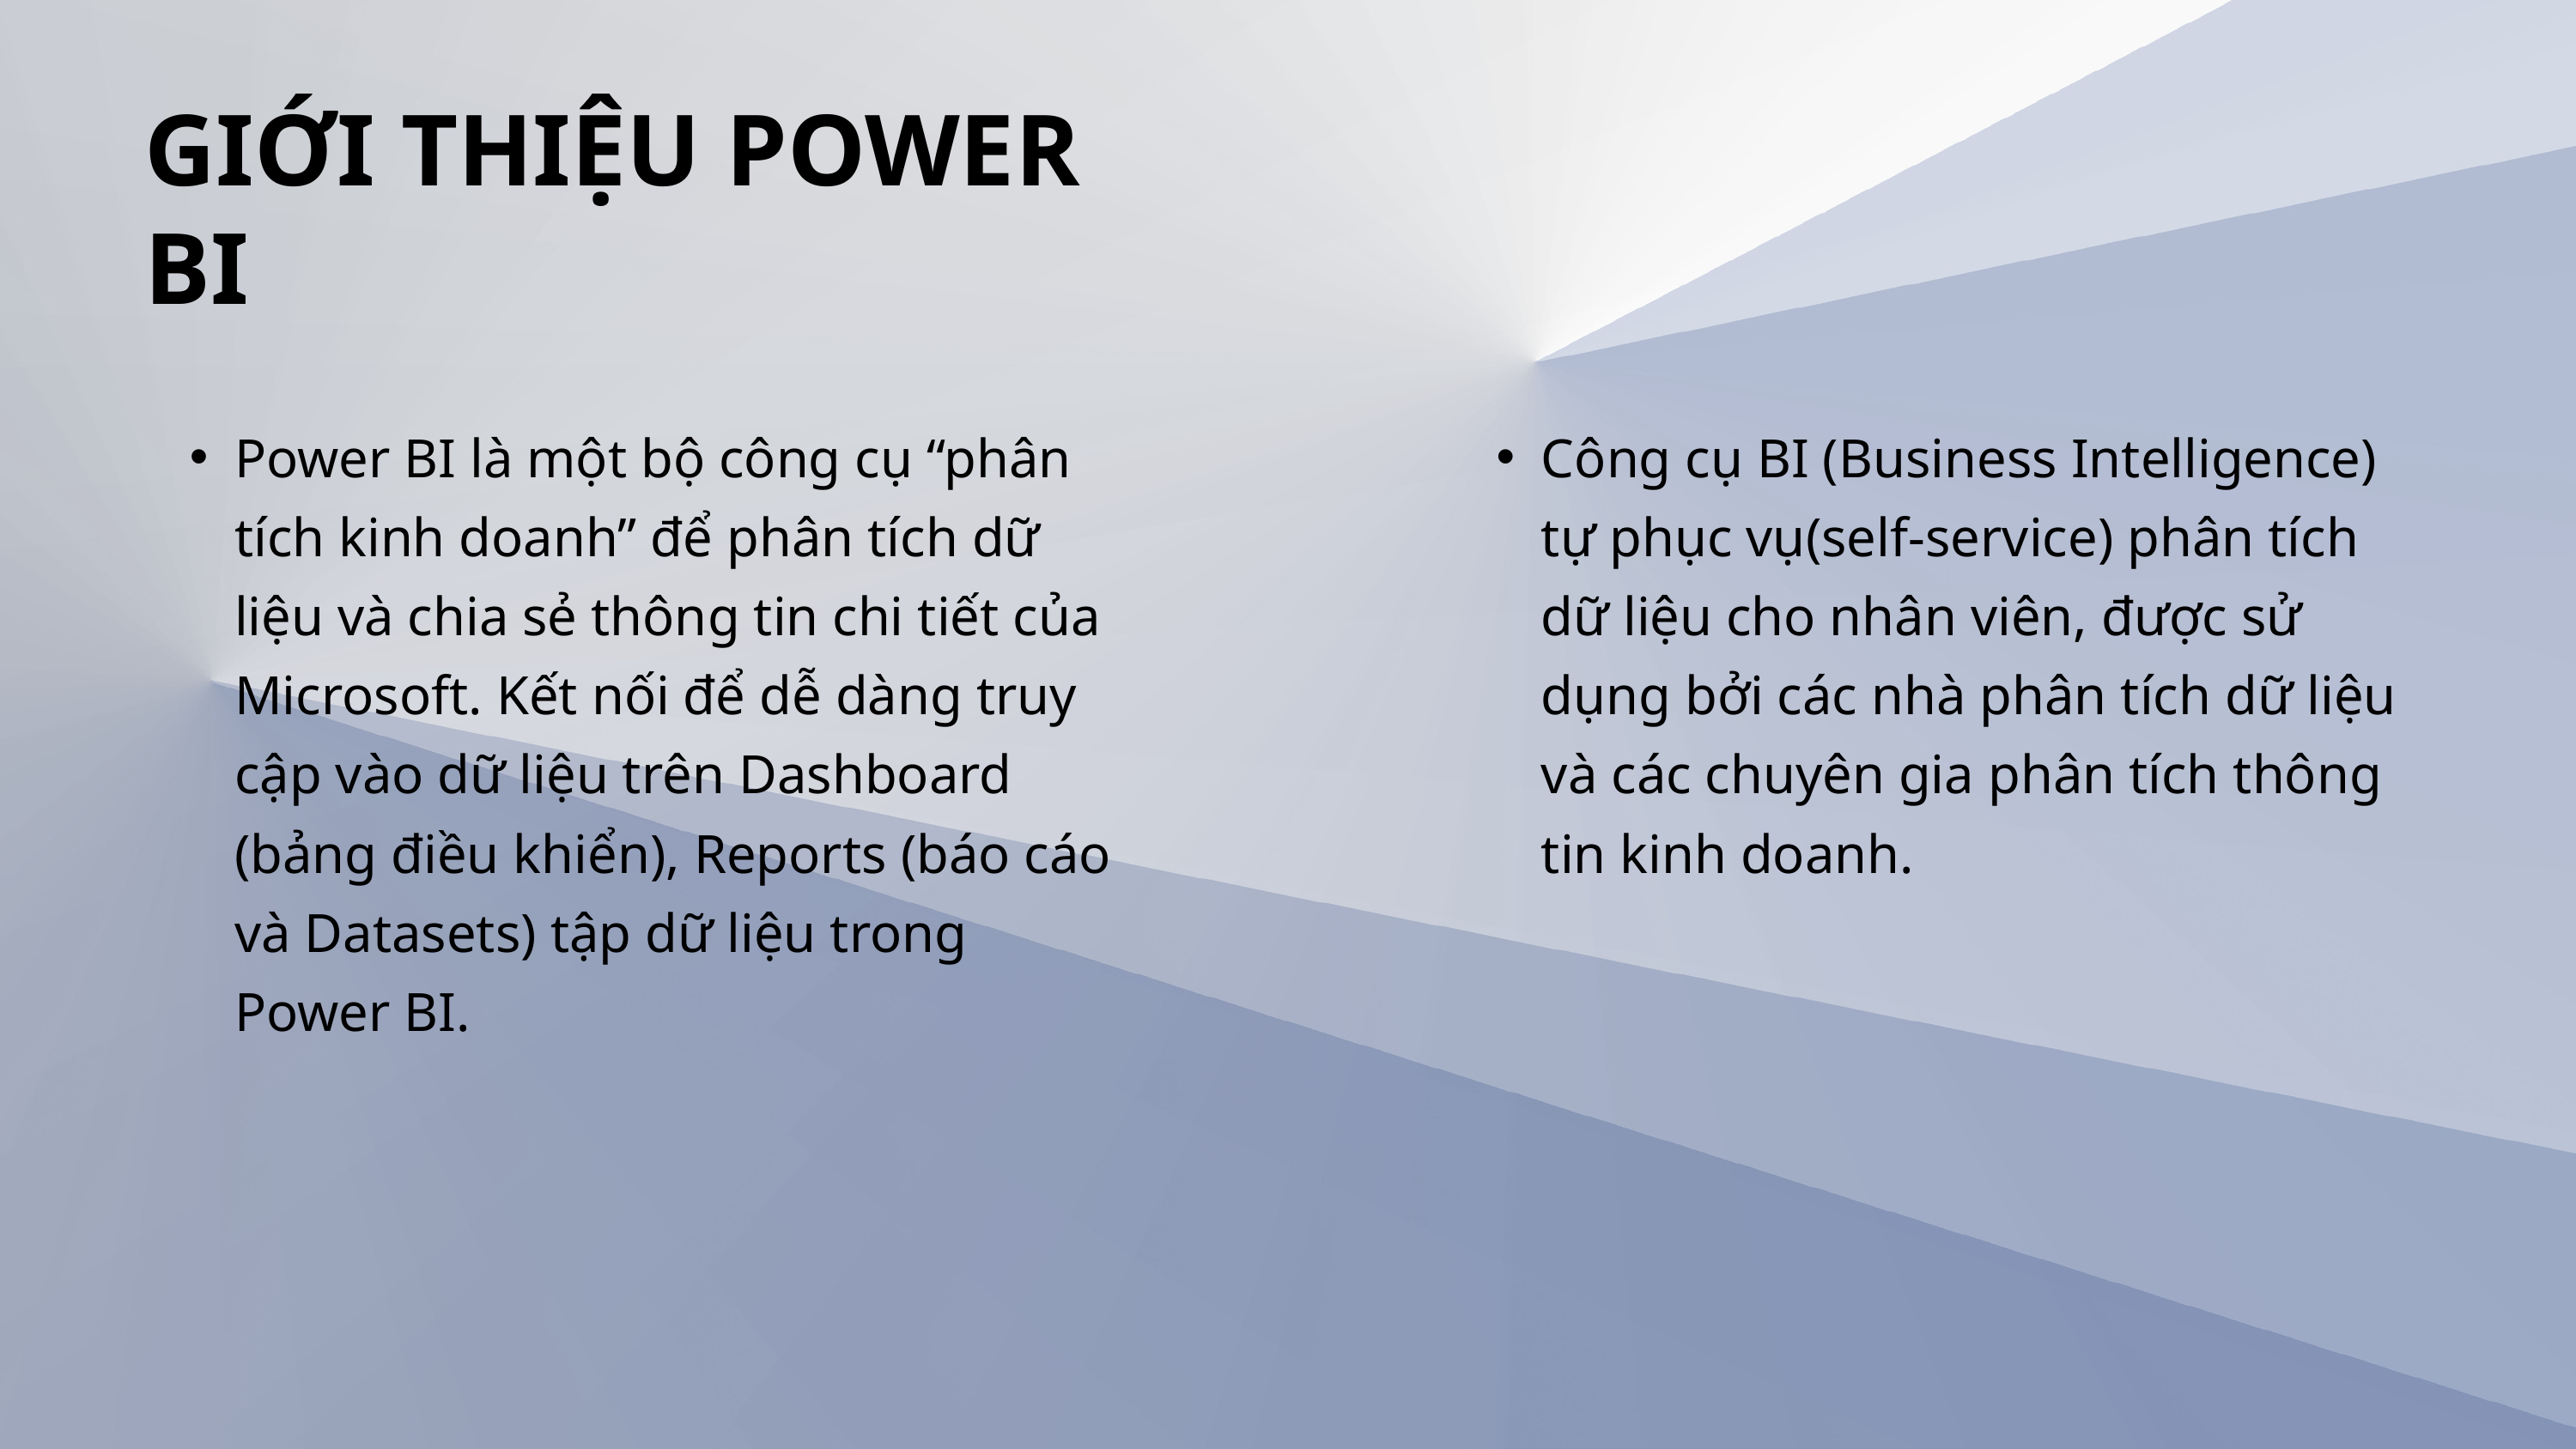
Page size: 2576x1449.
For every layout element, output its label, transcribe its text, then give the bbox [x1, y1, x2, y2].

text_box GIỚI THIỆU POWER BI [144, 88, 1206, 324]
text_box Công cụ BI (Business Intelligence) tự phục vụ(self-service) phân tích dữ liệu cho nhân viên, được sử dụng bởi các nhà phân tích dữ liệu và các chuyên gia phân tích thông tin kinh doanh. [1451, 409, 2432, 884]
text_box [0, 0, 2576, 1449]
text_box Power BI là một bộ công cụ “phân tích kinh doanh” để phân tích dữ liệu và chia sẻ thông tin chi tiết của Microsoft. Kết nối để dễ dàng truy cập vào dữ liệu trên Dashboard (bảng điều khiển), Reports (báo cáo và Datasets) tập dữ liệu trong Power BI. [144, 409, 1125, 1042]
